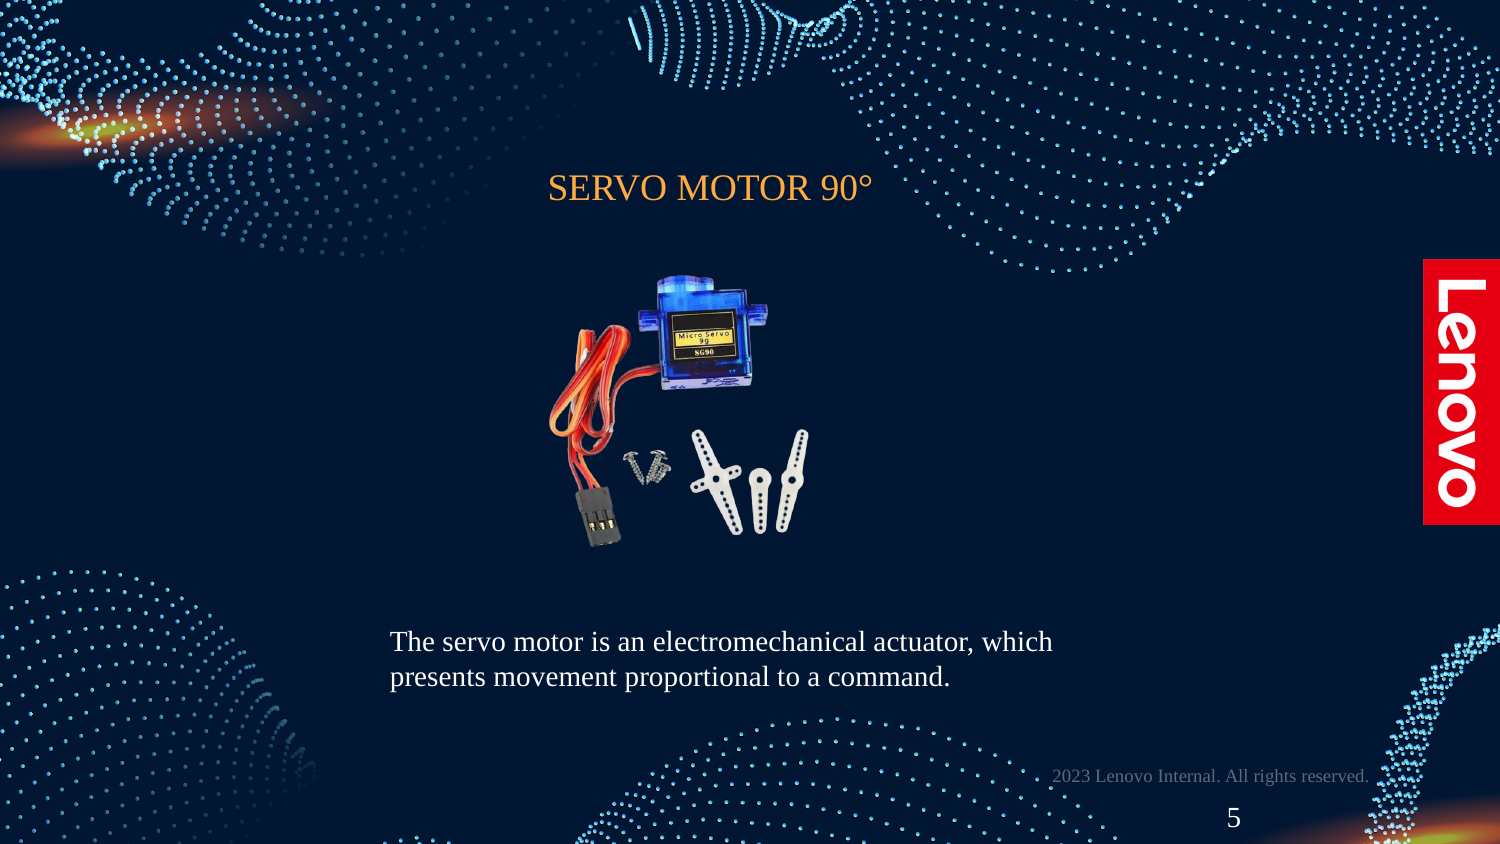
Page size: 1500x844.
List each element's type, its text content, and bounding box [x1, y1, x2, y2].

title SERVO MOTOR 90° [520, 133, 901, 224]
picture [0, 0, 1500, 844]
text_box The servo motor is an electromechanical actuator, which presents movement proportional to a command. [374, 615, 1125, 700]
text_box 5 [1211, 790, 1257, 841]
text_box 2023 Lenovo Internal. All rights reserved. [1037, 756, 1414, 794]
